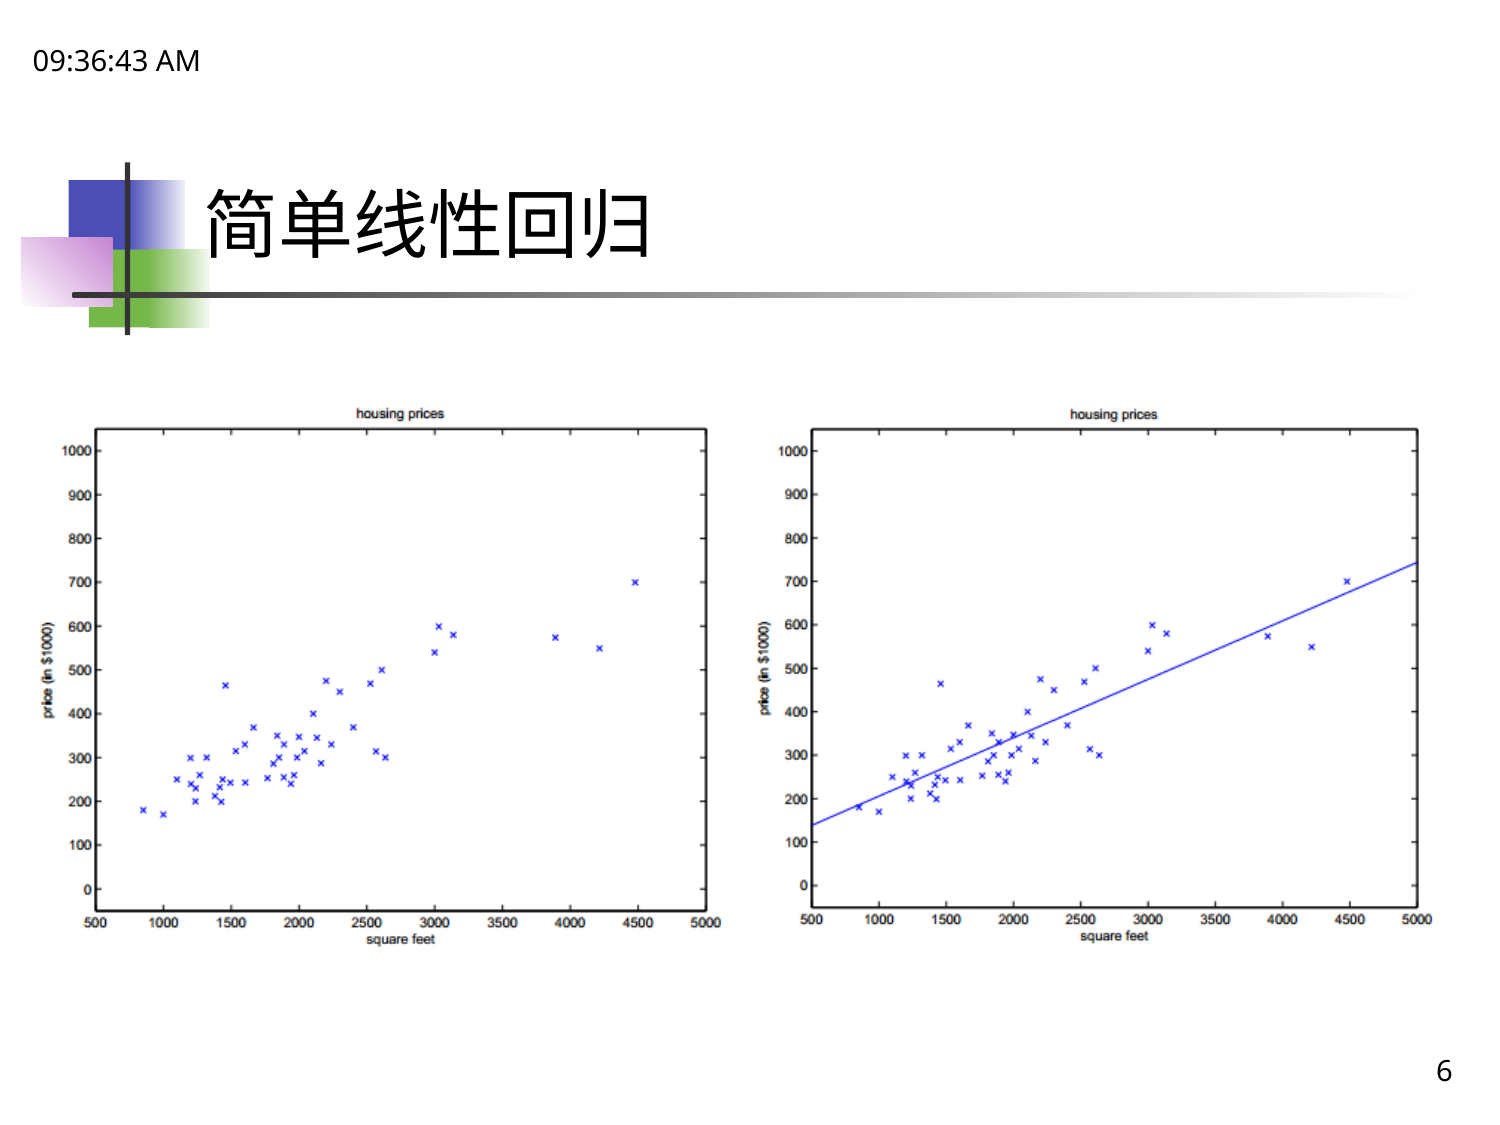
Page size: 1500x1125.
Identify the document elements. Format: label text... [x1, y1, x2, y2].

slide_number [17, 15, 331, 90]
text_box [17, 400, 733, 953]
slide_number 6 [1155, 1024, 1468, 1100]
text_box [750, 397, 1447, 951]
title 简单线性回归 [188, 35, 1468, 275]
